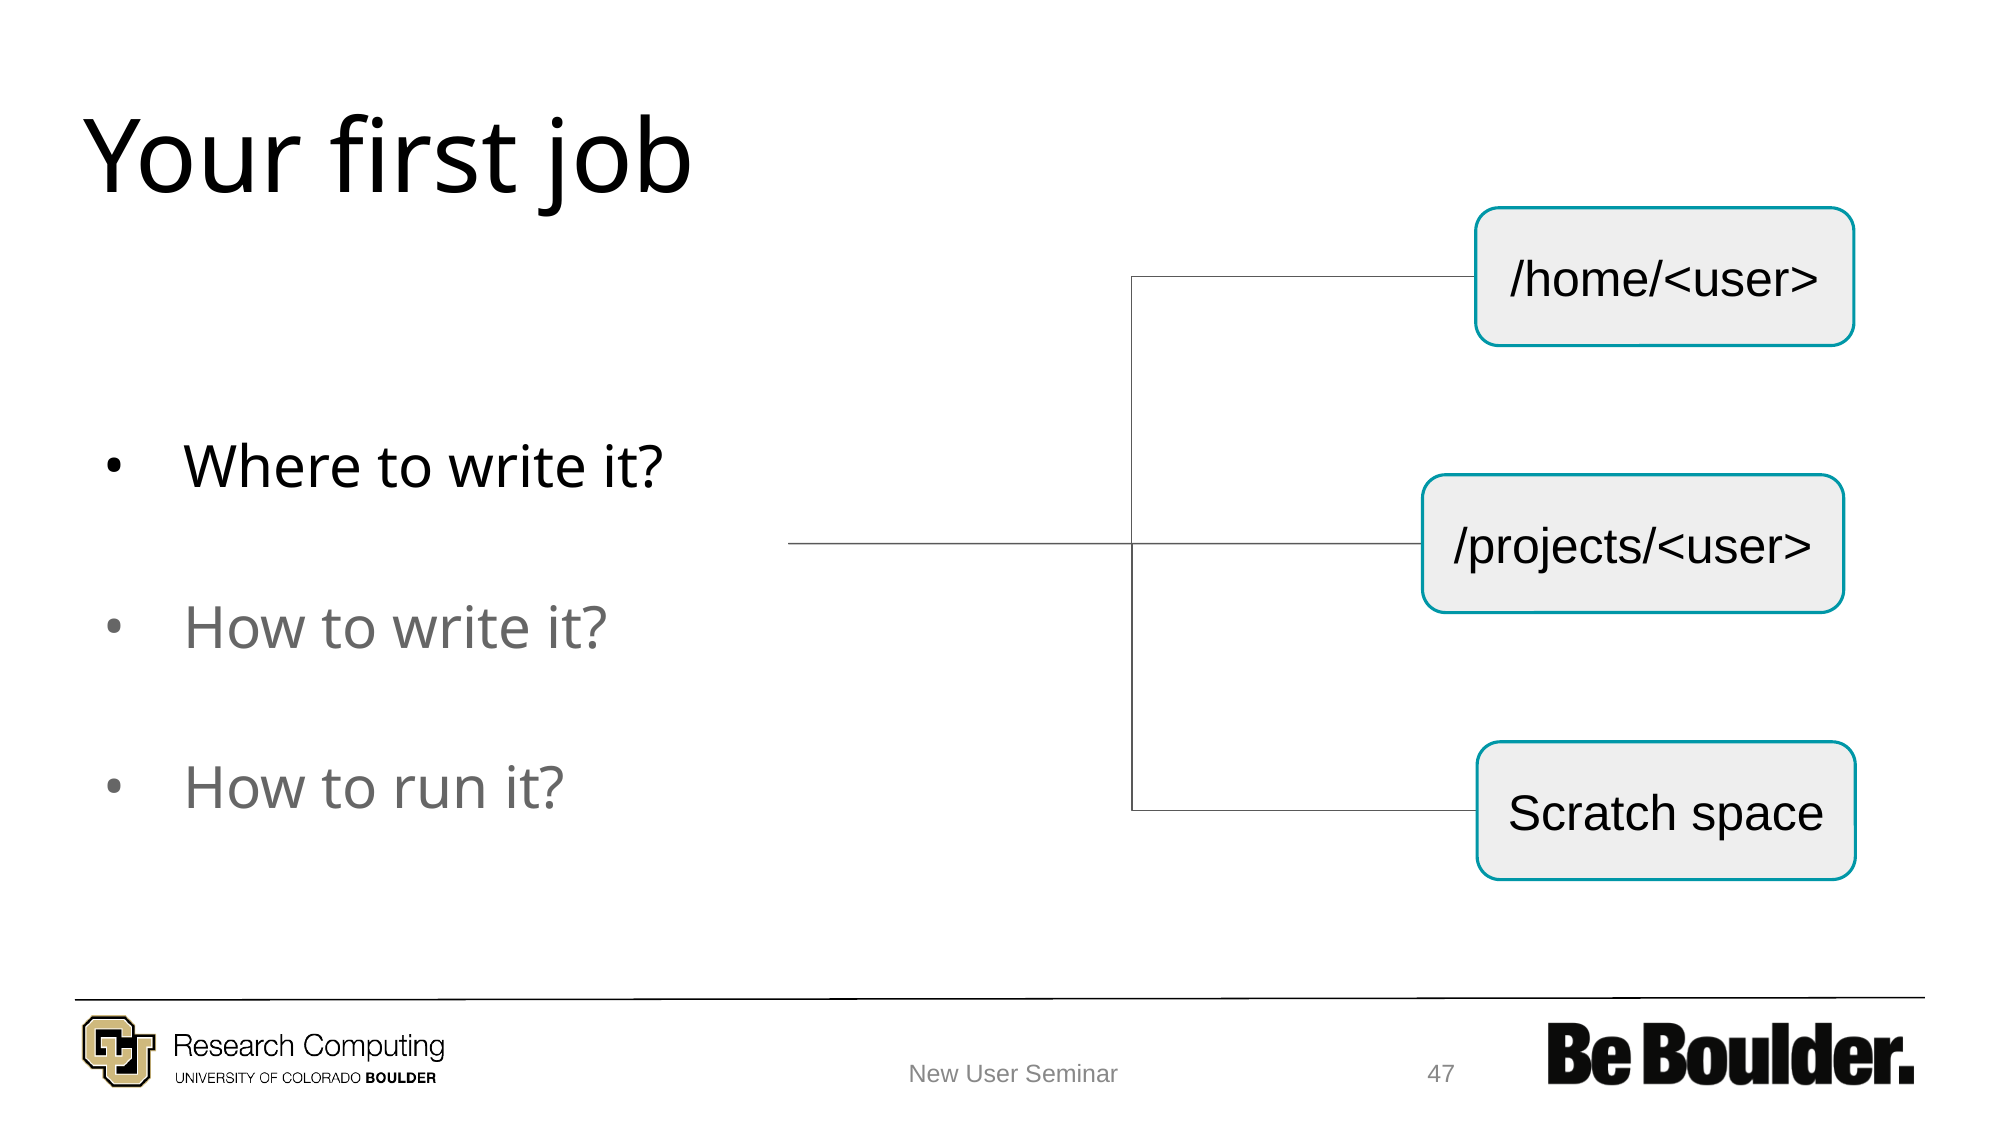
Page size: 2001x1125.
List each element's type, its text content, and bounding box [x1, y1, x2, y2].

title Your first job [68, 97, 1932, 223]
list Where to write it? How to write it? How to run it? [68, 352, 838, 936]
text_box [788, 207, 1856, 880]
picture [1524, 1015, 1938, 1088]
footer New User Seminar [676, 1042, 1352, 1103]
slide_number 47 [1412, 1042, 1525, 1103]
picture [81, 1015, 444, 1088]
